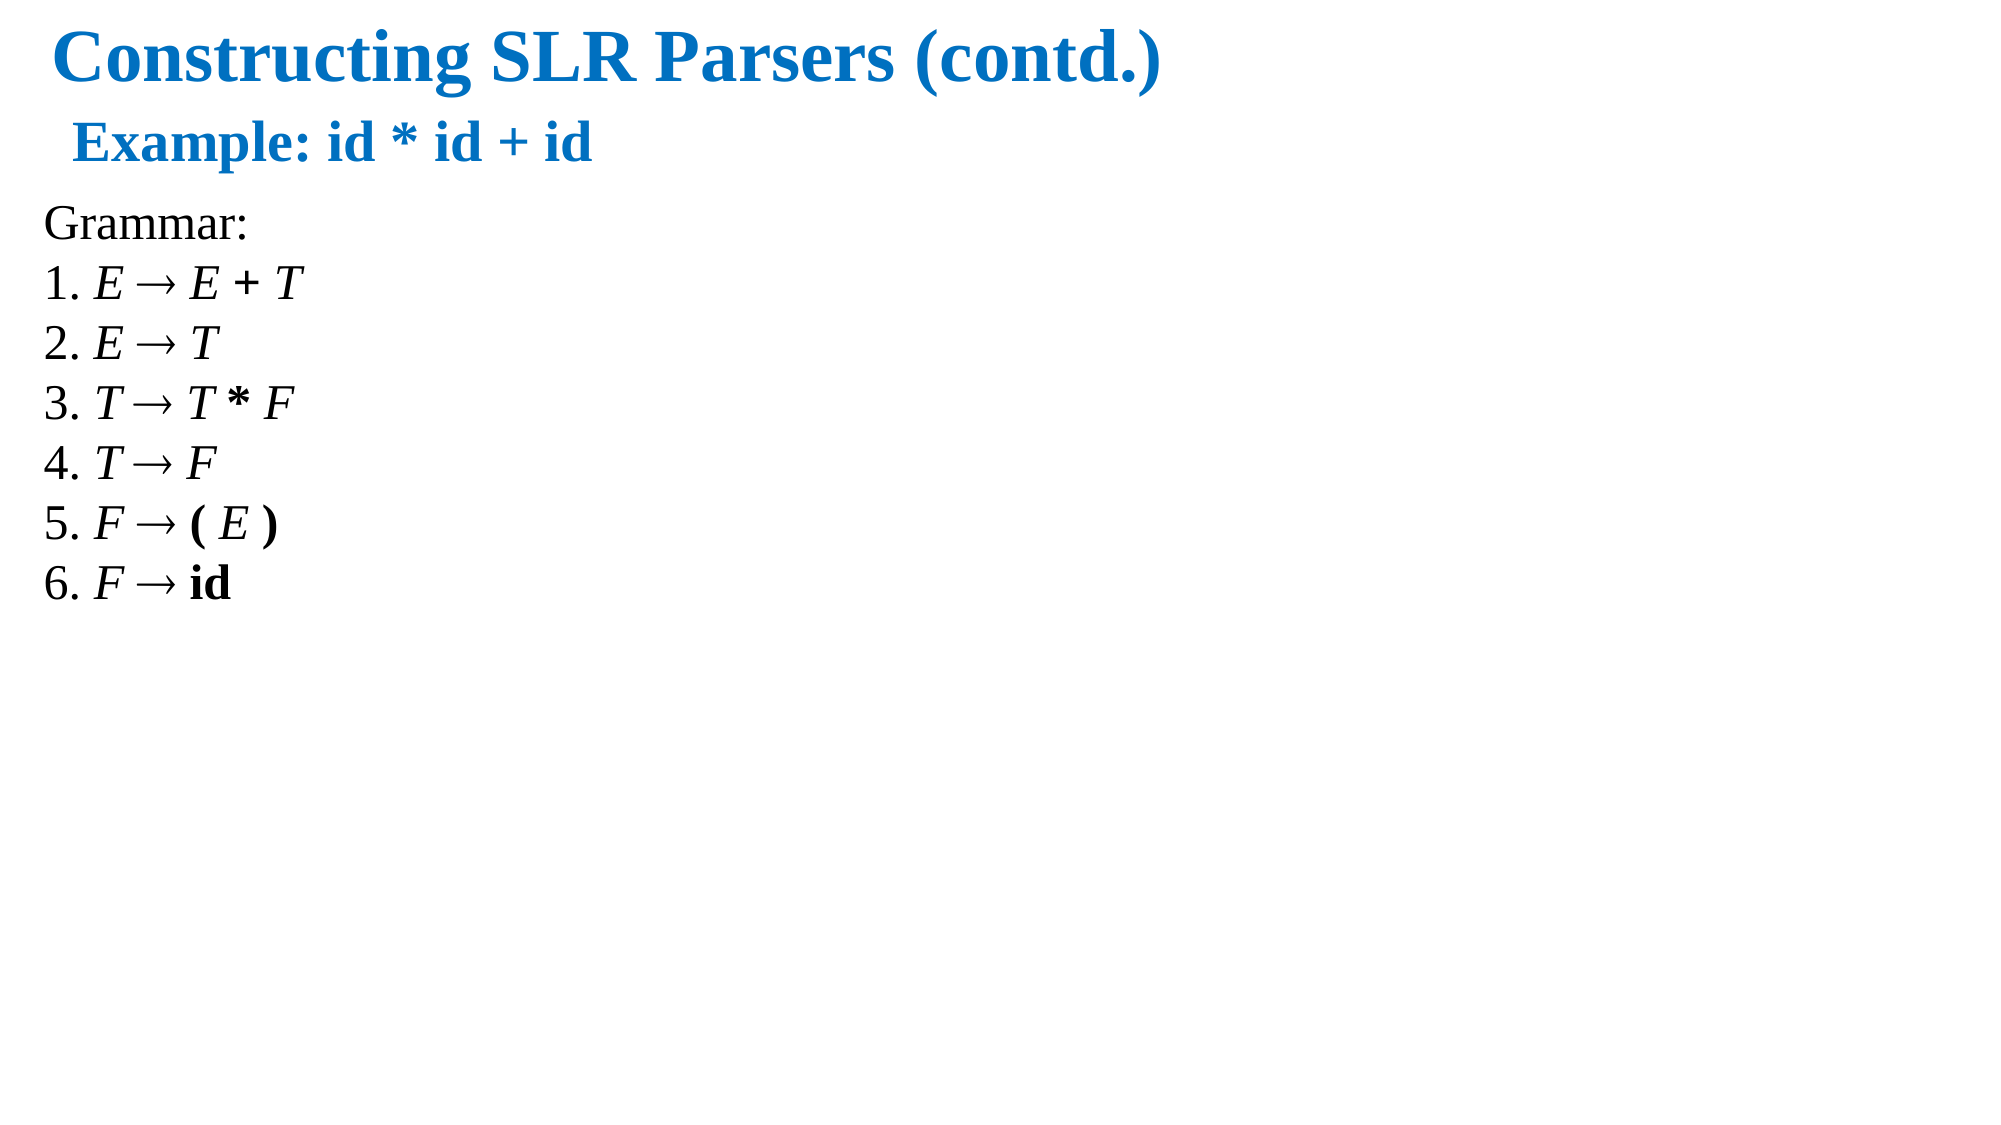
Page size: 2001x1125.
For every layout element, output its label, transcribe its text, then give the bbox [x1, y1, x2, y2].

title Example: id * id + id [57, 116, 1783, 196]
text_box Constructing SLR Parsers (contd.) [36, 0, 1861, 116]
text_box Grammar: 1. E  E + T 2. E  T 3. T  T * F 4. T  F 5. F  ( E ) 6. F  id [28, 181, 317, 617]
